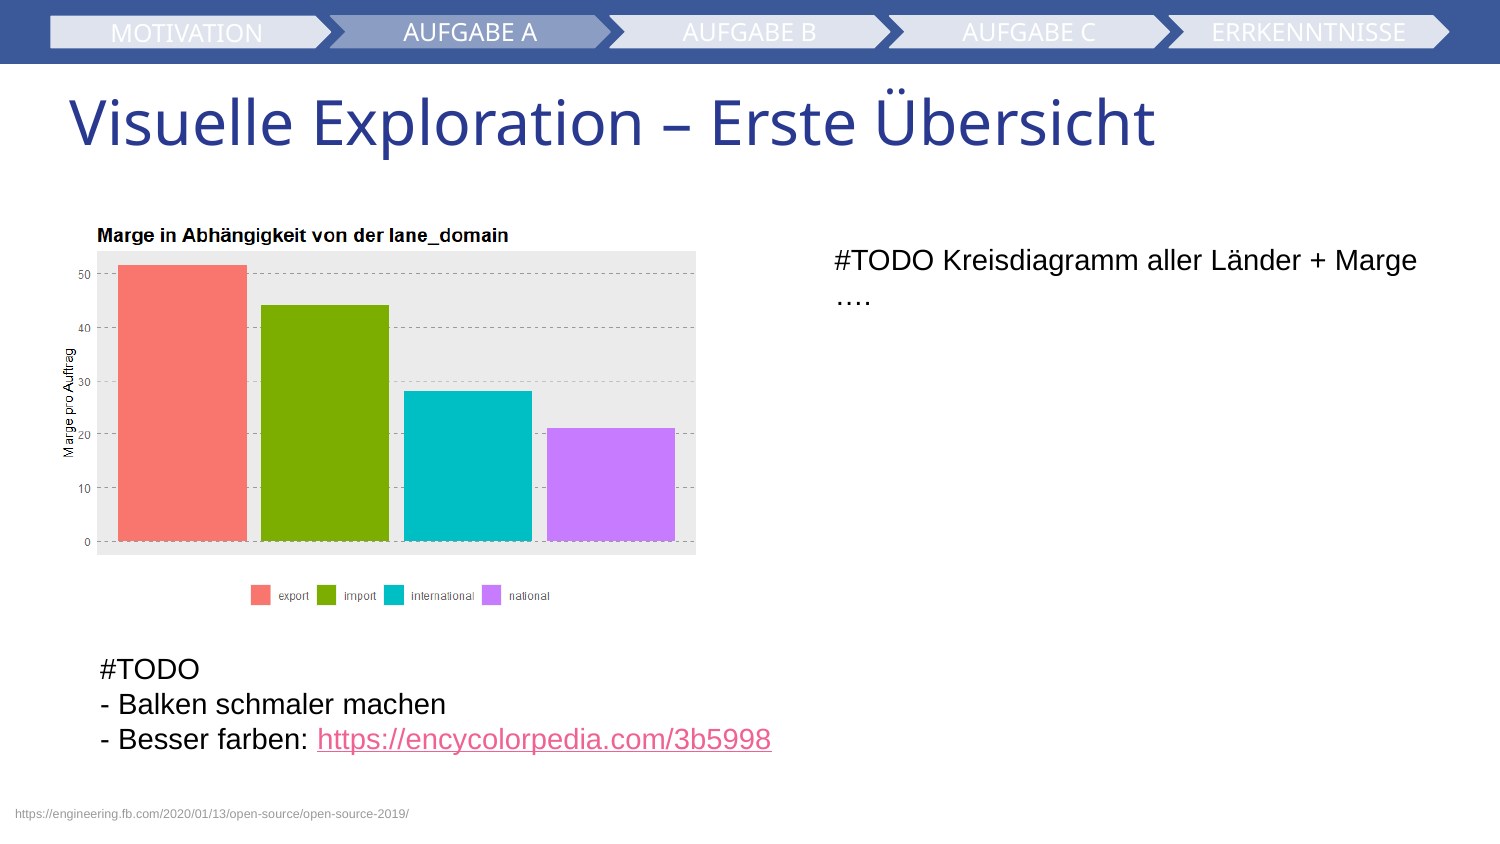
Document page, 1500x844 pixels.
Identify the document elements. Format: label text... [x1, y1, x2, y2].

text_box #TODO Kreisdiagramm aller Länder + Marge …. [819, 234, 1434, 319]
text_box [0, 0, 1500, 64]
text_box ERRKENNTNISSE [1169, 15, 1449, 48]
title Visuelle Exploration – Erste Übersicht [54, 68, 1446, 168]
text_box https://engineering.fb.com/2020/01/13/open-source/open-source-2019/ [0, 798, 679, 829]
text_box AUFGABE A [330, 15, 611, 48]
text_box AUFGABE C [889, 15, 1170, 48]
text_box MOTIVATION [51, 16, 331, 48]
picture [54, 218, 703, 620]
text_box AUFGABE B [610, 15, 890, 48]
text_box #TODO - Balken schmaler machen - Besser farben: https://encycolorpedia.com/3b5998 [85, 642, 787, 798]
